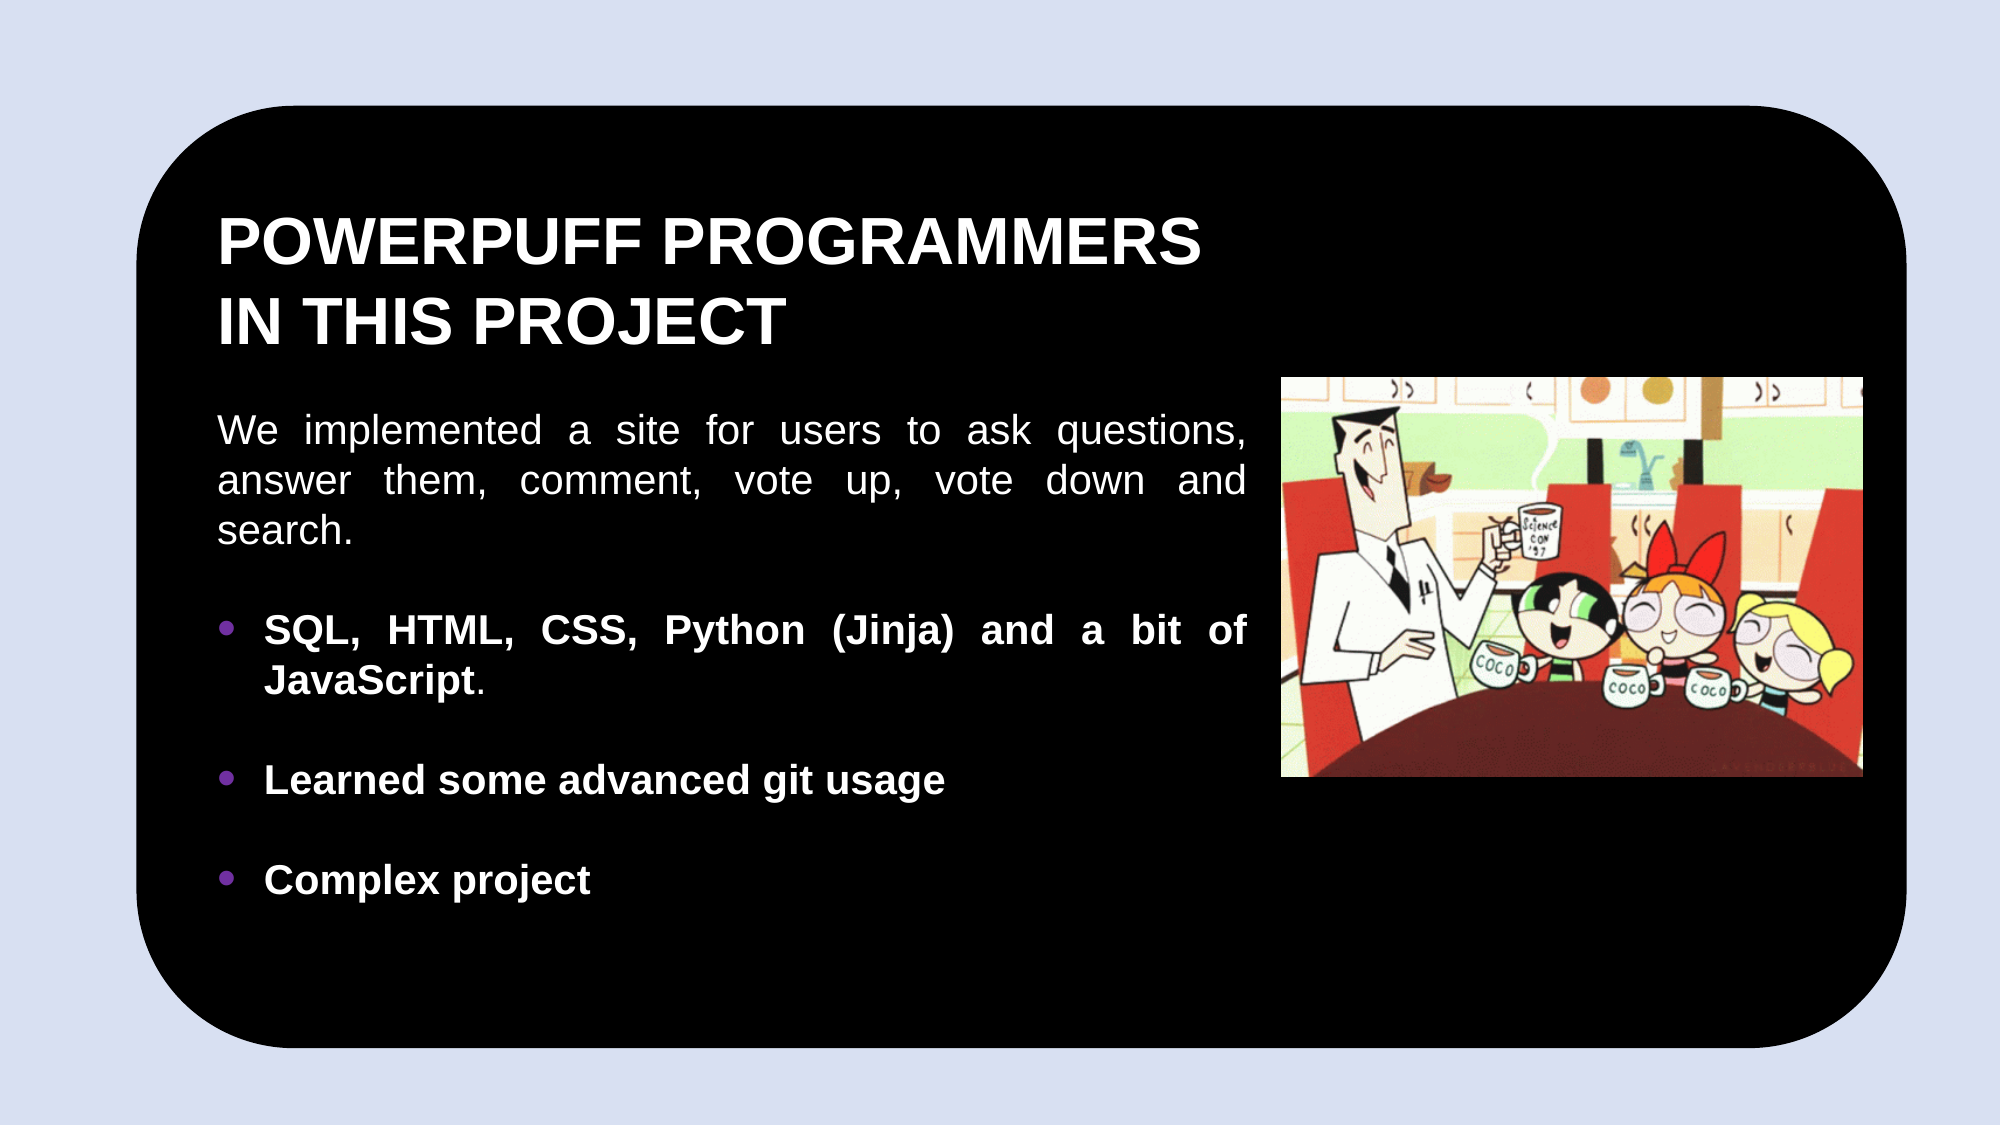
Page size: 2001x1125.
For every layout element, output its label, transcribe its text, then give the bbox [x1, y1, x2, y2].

text_box POWERPUFF PROGRAMMERS IN THIS PROJECT We implemented a site for users to ask questions, answer them, comment, vote up, vote down and search. SQL, HTML, CSS, Python (Jinja) and a bit of JavaScript. Learned some advanced git usage Complex project [202, 190, 1263, 956]
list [1281, 377, 1863, 777]
text_box [136, 105, 1907, 1049]
